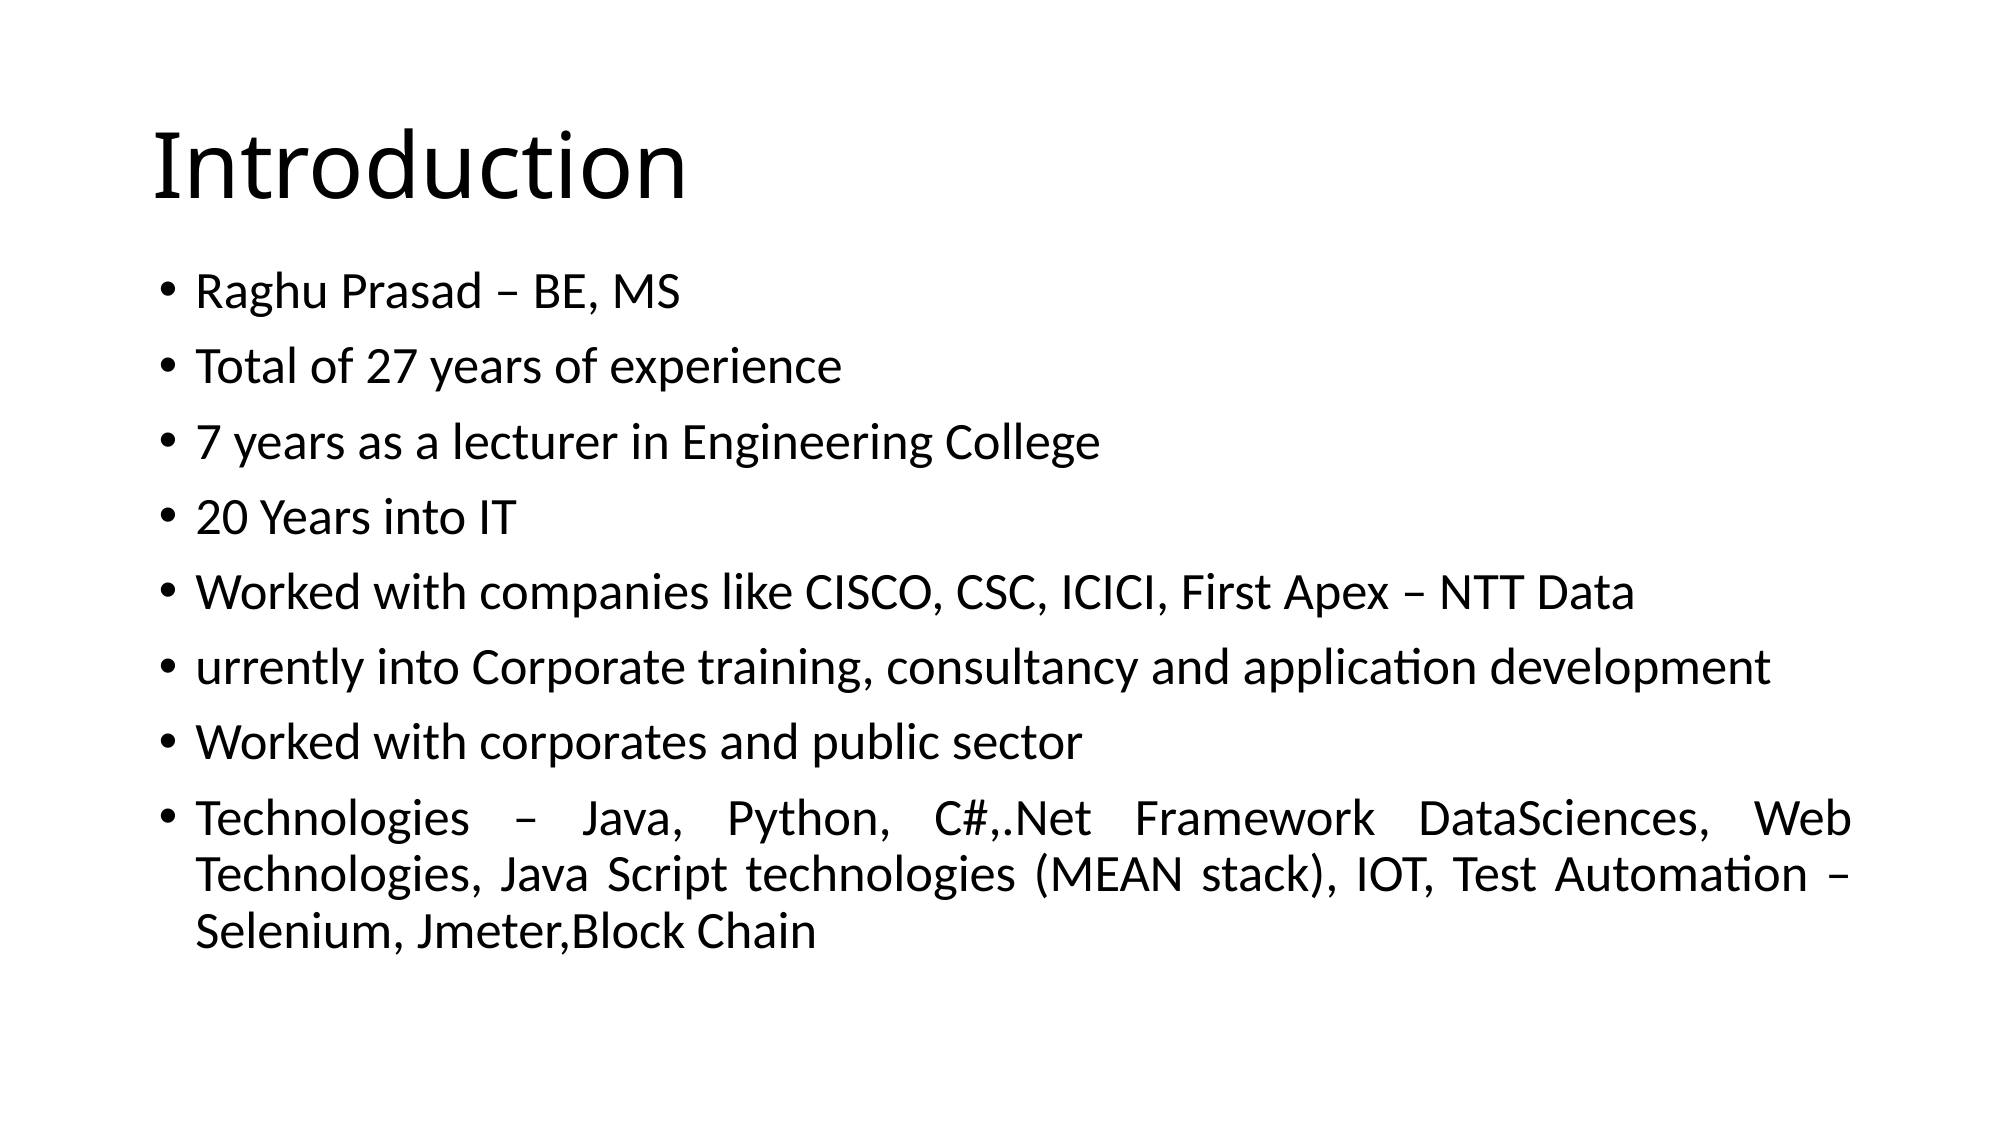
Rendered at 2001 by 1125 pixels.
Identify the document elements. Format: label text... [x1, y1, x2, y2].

title Introduction [137, 59, 1863, 278]
list Raghu Prasad – BE, MS Total of 27 years of experience 7 years as a lecturer in Engineering College 20 Years into IT Worked with companies like CISCO, CSC, ICICI, First Apex – NTT Data urrently into Corporate training, consultancy and application development Worked with corporates and public sector Technologies – Java, Python, C#,.Net Framework DataSciences, Web Technologies, Java Script technologies (MEAN stack), IOT, Test Automation – Selenium, Jmeter,Block Chain [144, 256, 1869, 970]
